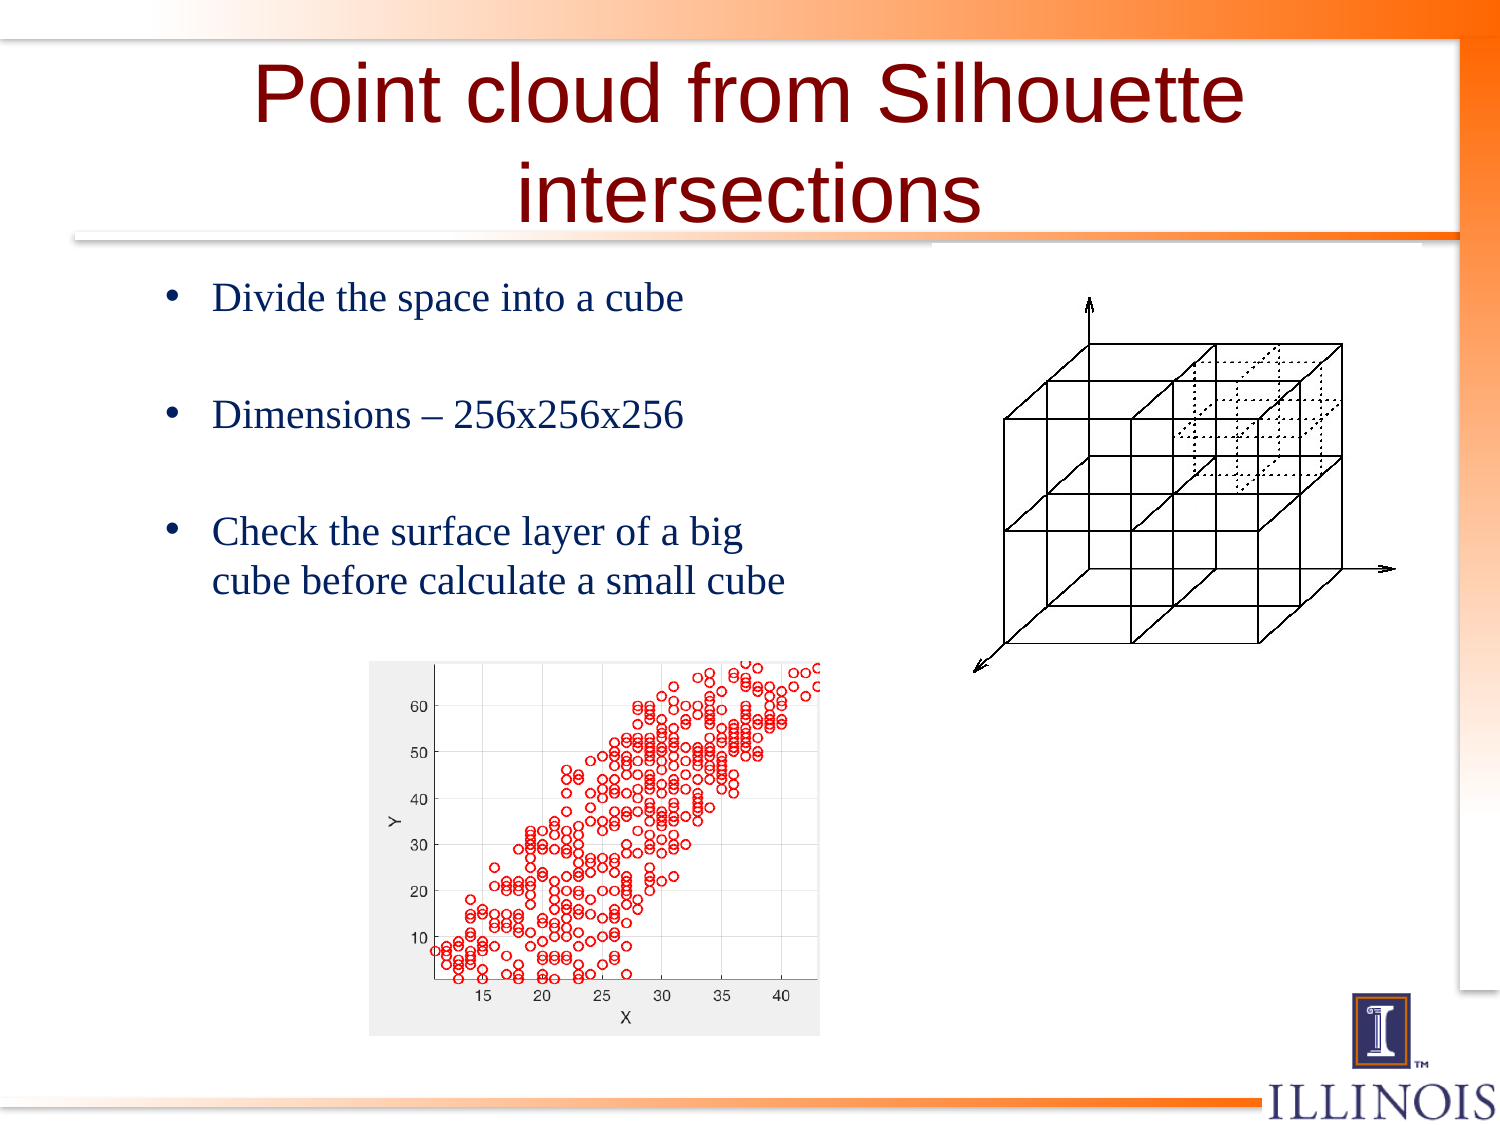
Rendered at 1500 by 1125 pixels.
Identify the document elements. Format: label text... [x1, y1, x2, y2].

list Divide the space into a cube Dimensions – 256x256x256 Check the surface layer of a big cube before calculate a small cube [75, 262, 834, 703]
picture [1262, 991, 1500, 1125]
picture [369, 661, 820, 1036]
picture [931, 242, 1422, 704]
title Point cloud from Silhouette intersections [75, 45, 1425, 233]
